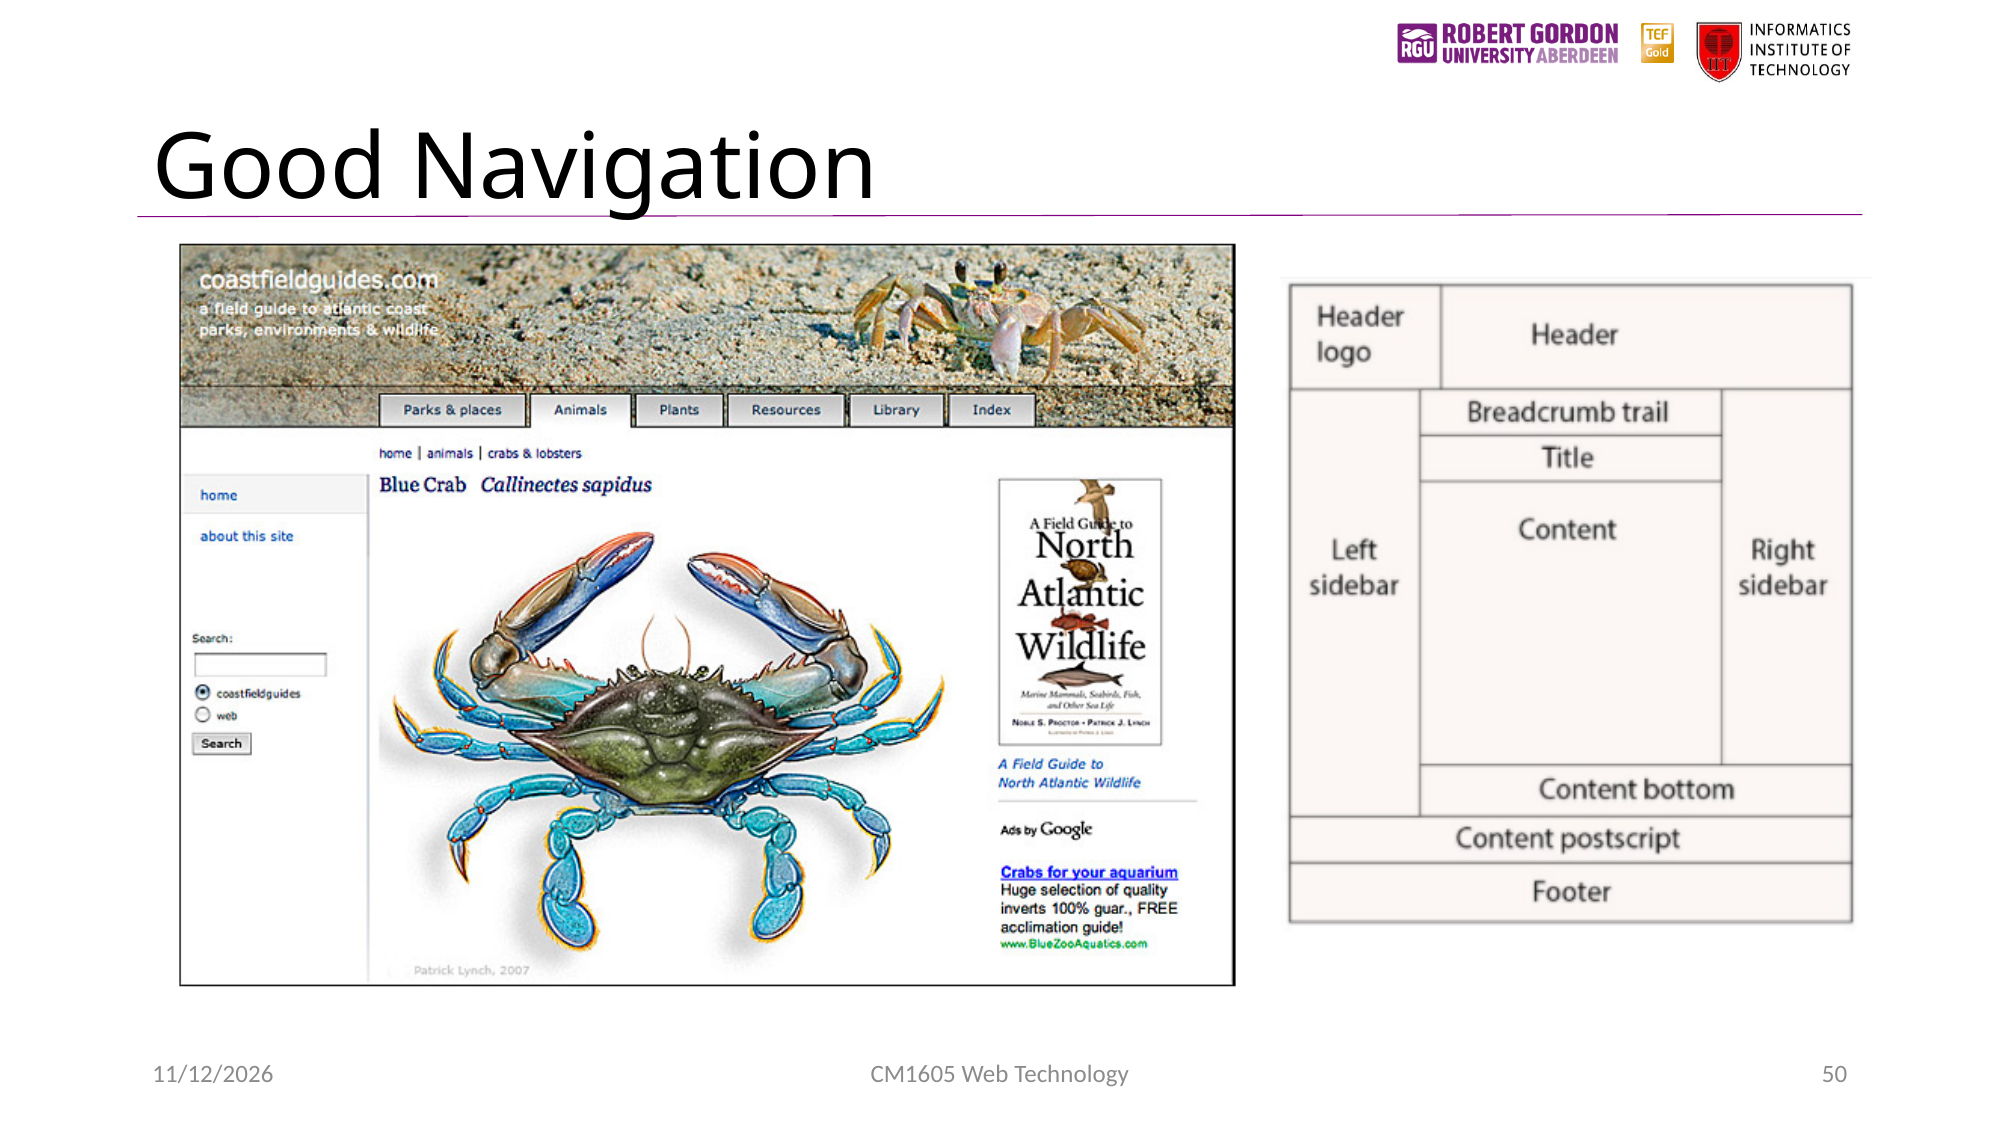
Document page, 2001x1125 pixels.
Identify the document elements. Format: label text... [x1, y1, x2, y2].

footer CM1605 Web Technology [662, 1042, 1338, 1103]
picture [1280, 277, 1872, 937]
title Good Navigation [137, 59, 1863, 278]
picture [1388, 5, 1863, 59]
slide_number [137, 1042, 588, 1103]
slide_number 50 [1412, 1042, 1863, 1103]
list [166, 229, 1254, 1000]
